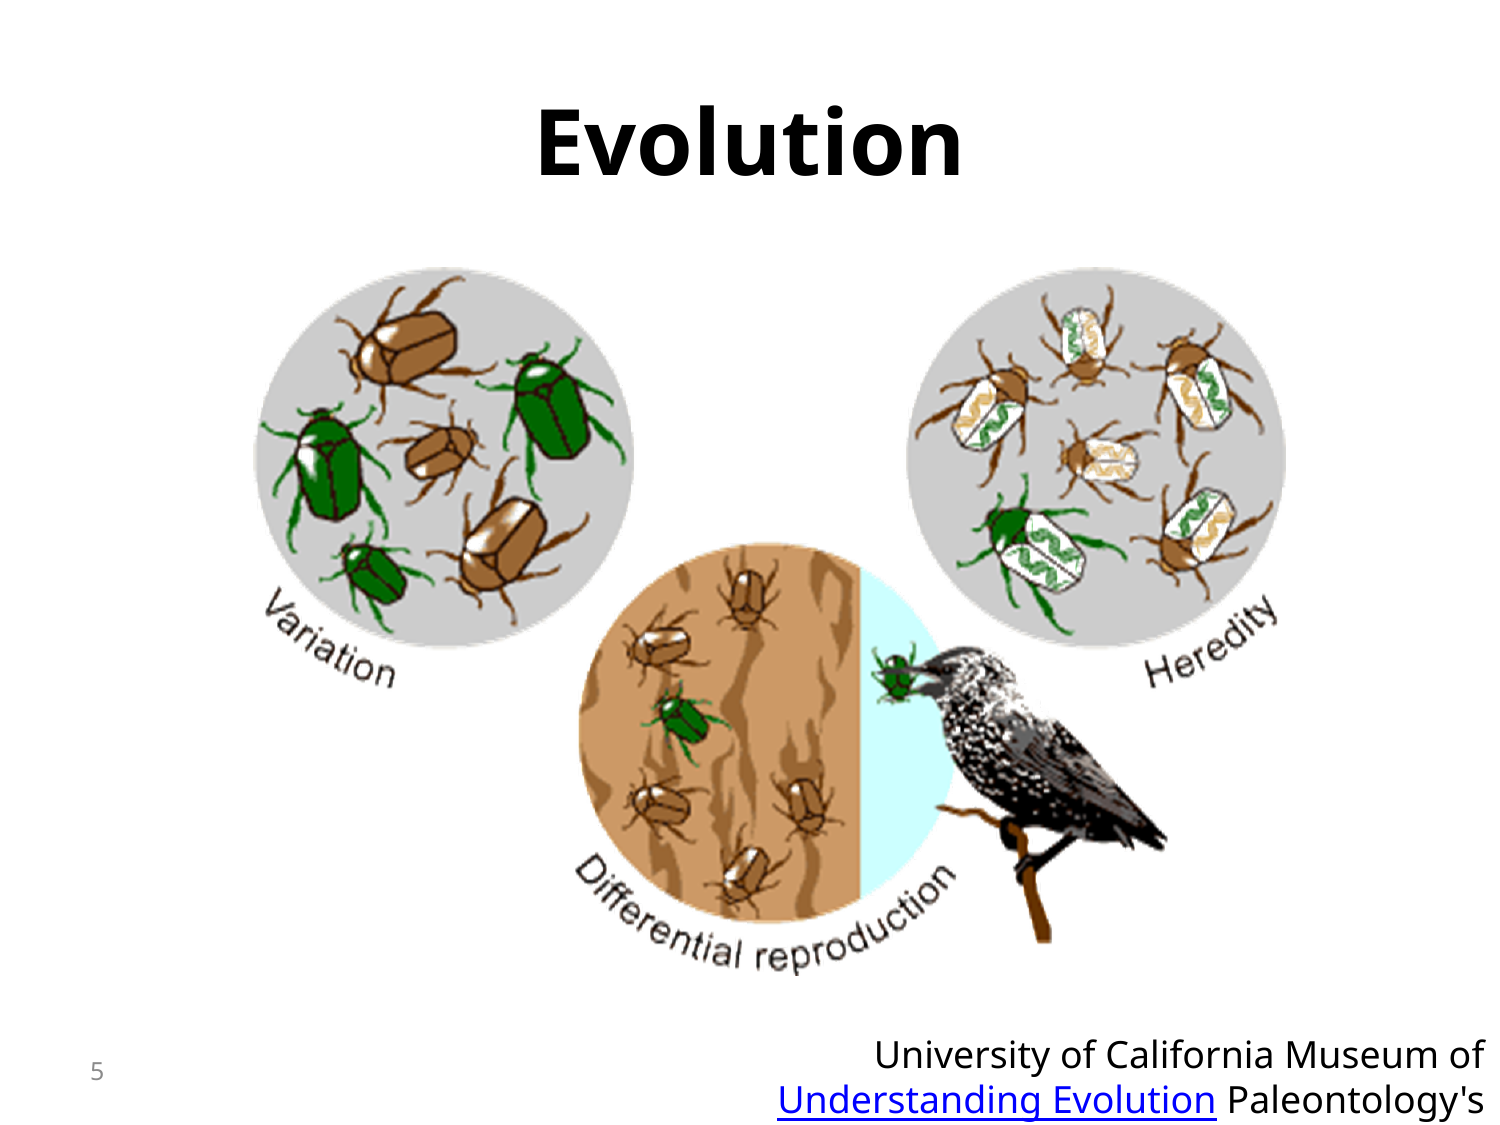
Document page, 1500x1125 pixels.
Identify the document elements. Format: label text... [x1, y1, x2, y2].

title Evolution [75, 45, 1425, 233]
text_box University of California Museum of Paleontology's Understanding Evolution [749, 1023, 1500, 1125]
slide_number 5 [75, 1042, 425, 1103]
picture [253, 266, 1286, 976]
